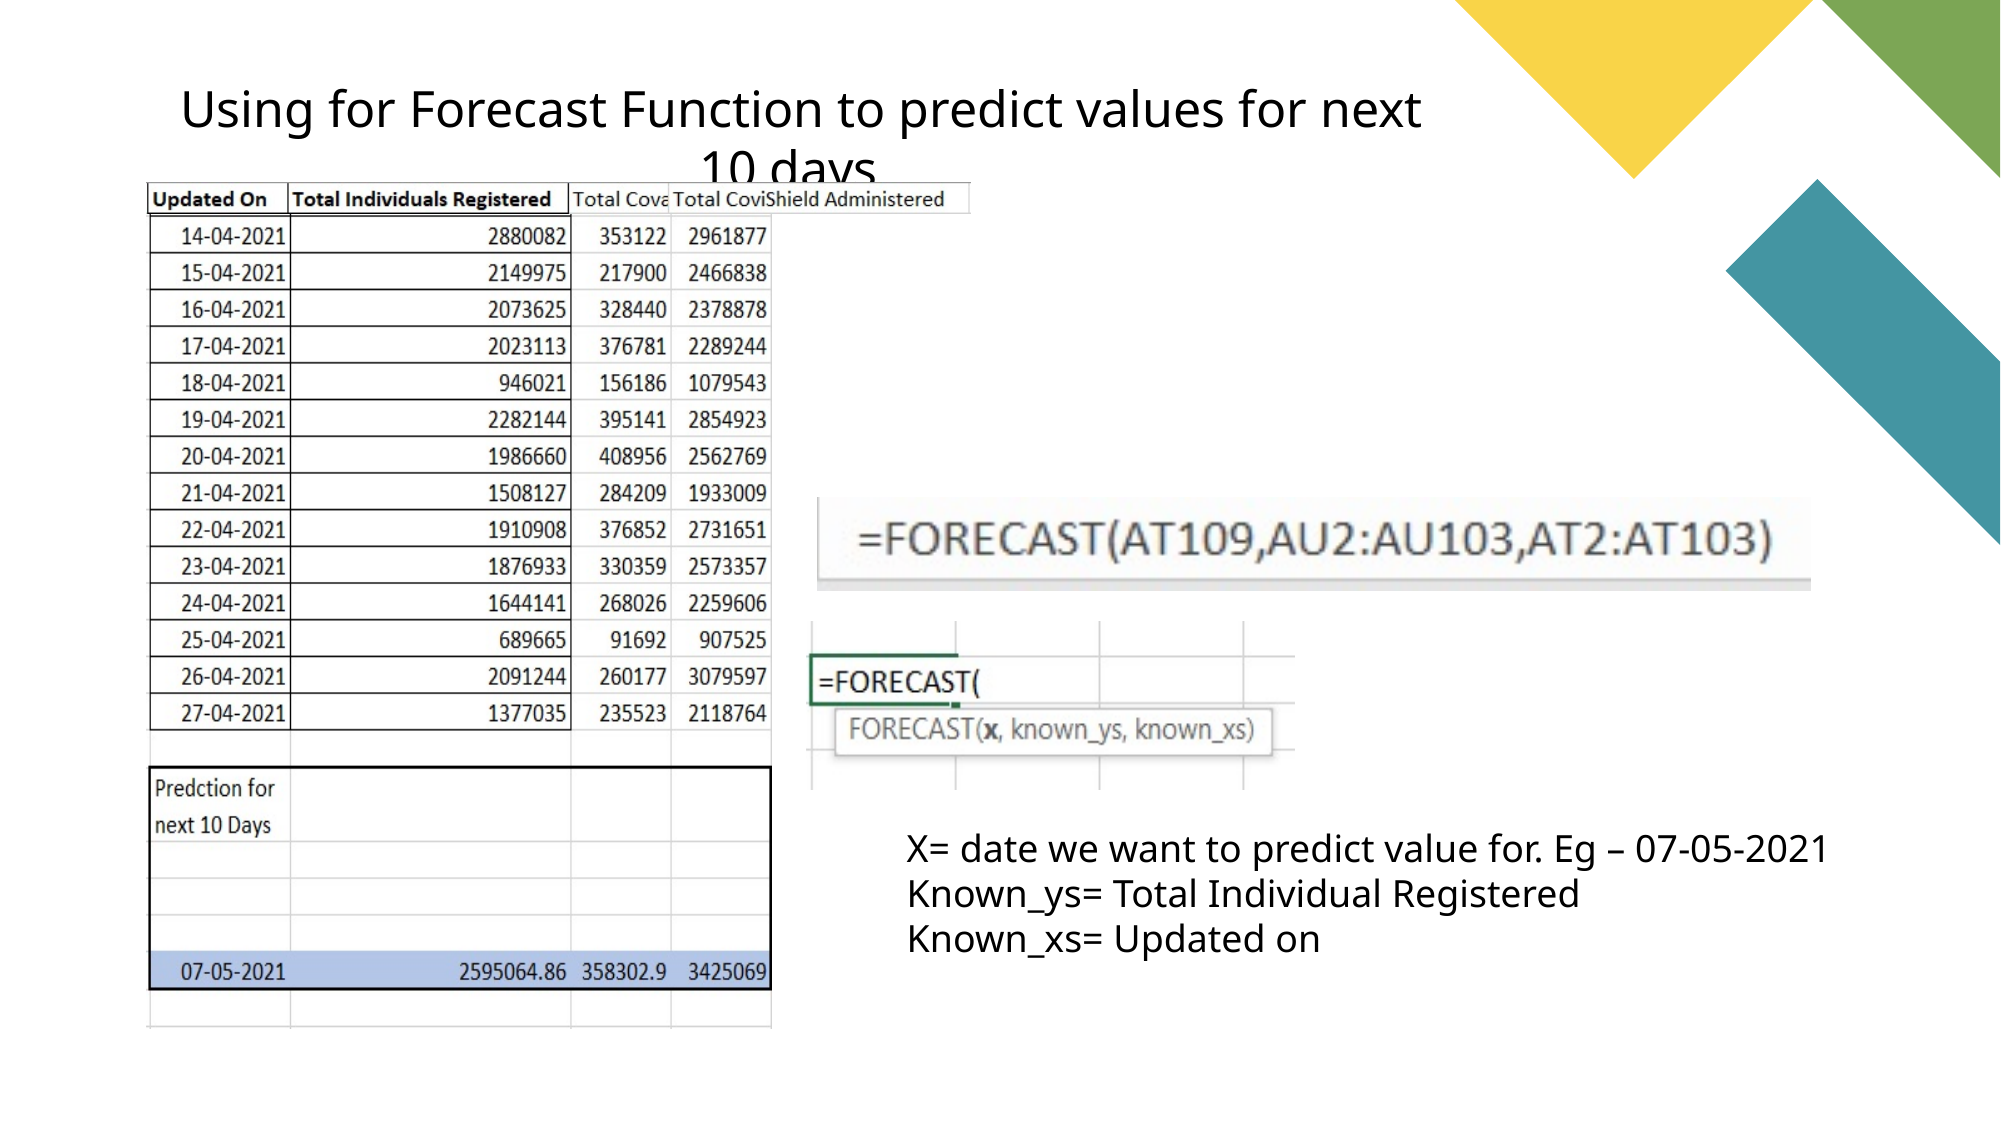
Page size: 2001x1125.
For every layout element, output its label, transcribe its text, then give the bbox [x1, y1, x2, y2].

text_box Using for Forecast Function to predict values for next 10 days [133, 69, 1470, 205]
text_box X= date we want to predict value for. Eg – 07-05-2021 Known_ys= Total Individual Registered Known_xs= Updated on [891, 817, 1854, 968]
picture [806, 621, 1295, 790]
picture [817, 497, 1811, 591]
picture [146, 182, 971, 1029]
